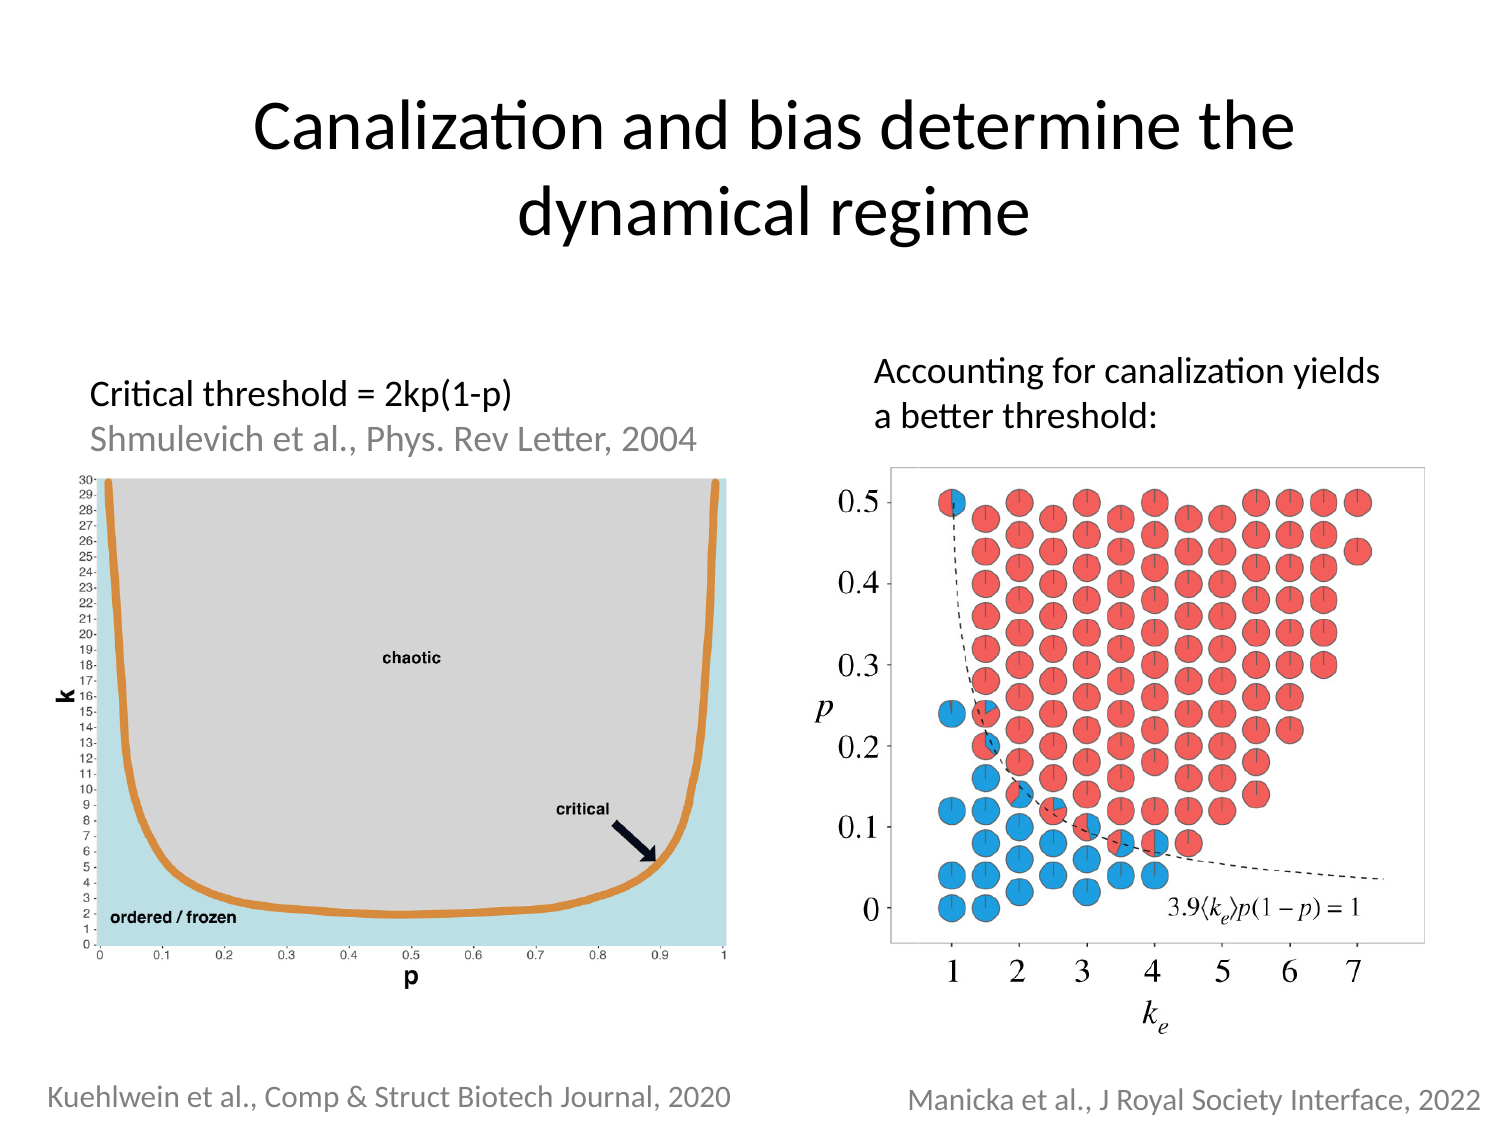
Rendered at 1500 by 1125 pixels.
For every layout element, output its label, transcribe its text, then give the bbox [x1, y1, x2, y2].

text_box Manicka et al., J Royal Society Interface, 2022 [892, 1071, 1498, 1125]
text_box Canalization and bias determine the dynamical regime [99, 70, 1450, 258]
text_box Kuehlwein et al., Comp & Struct Biotech Journal, 2020 [32, 1031, 747, 1122]
text_box Accounting for canalization yields a better threshold: [859, 338, 1396, 444]
picture [43, 467, 759, 996]
text_box Critical threshold = 2kp(1-p) Shmulevich et al., Phys. Rev Letter, 2004 [74, 361, 825, 467]
picture [795, 467, 1426, 1041]
